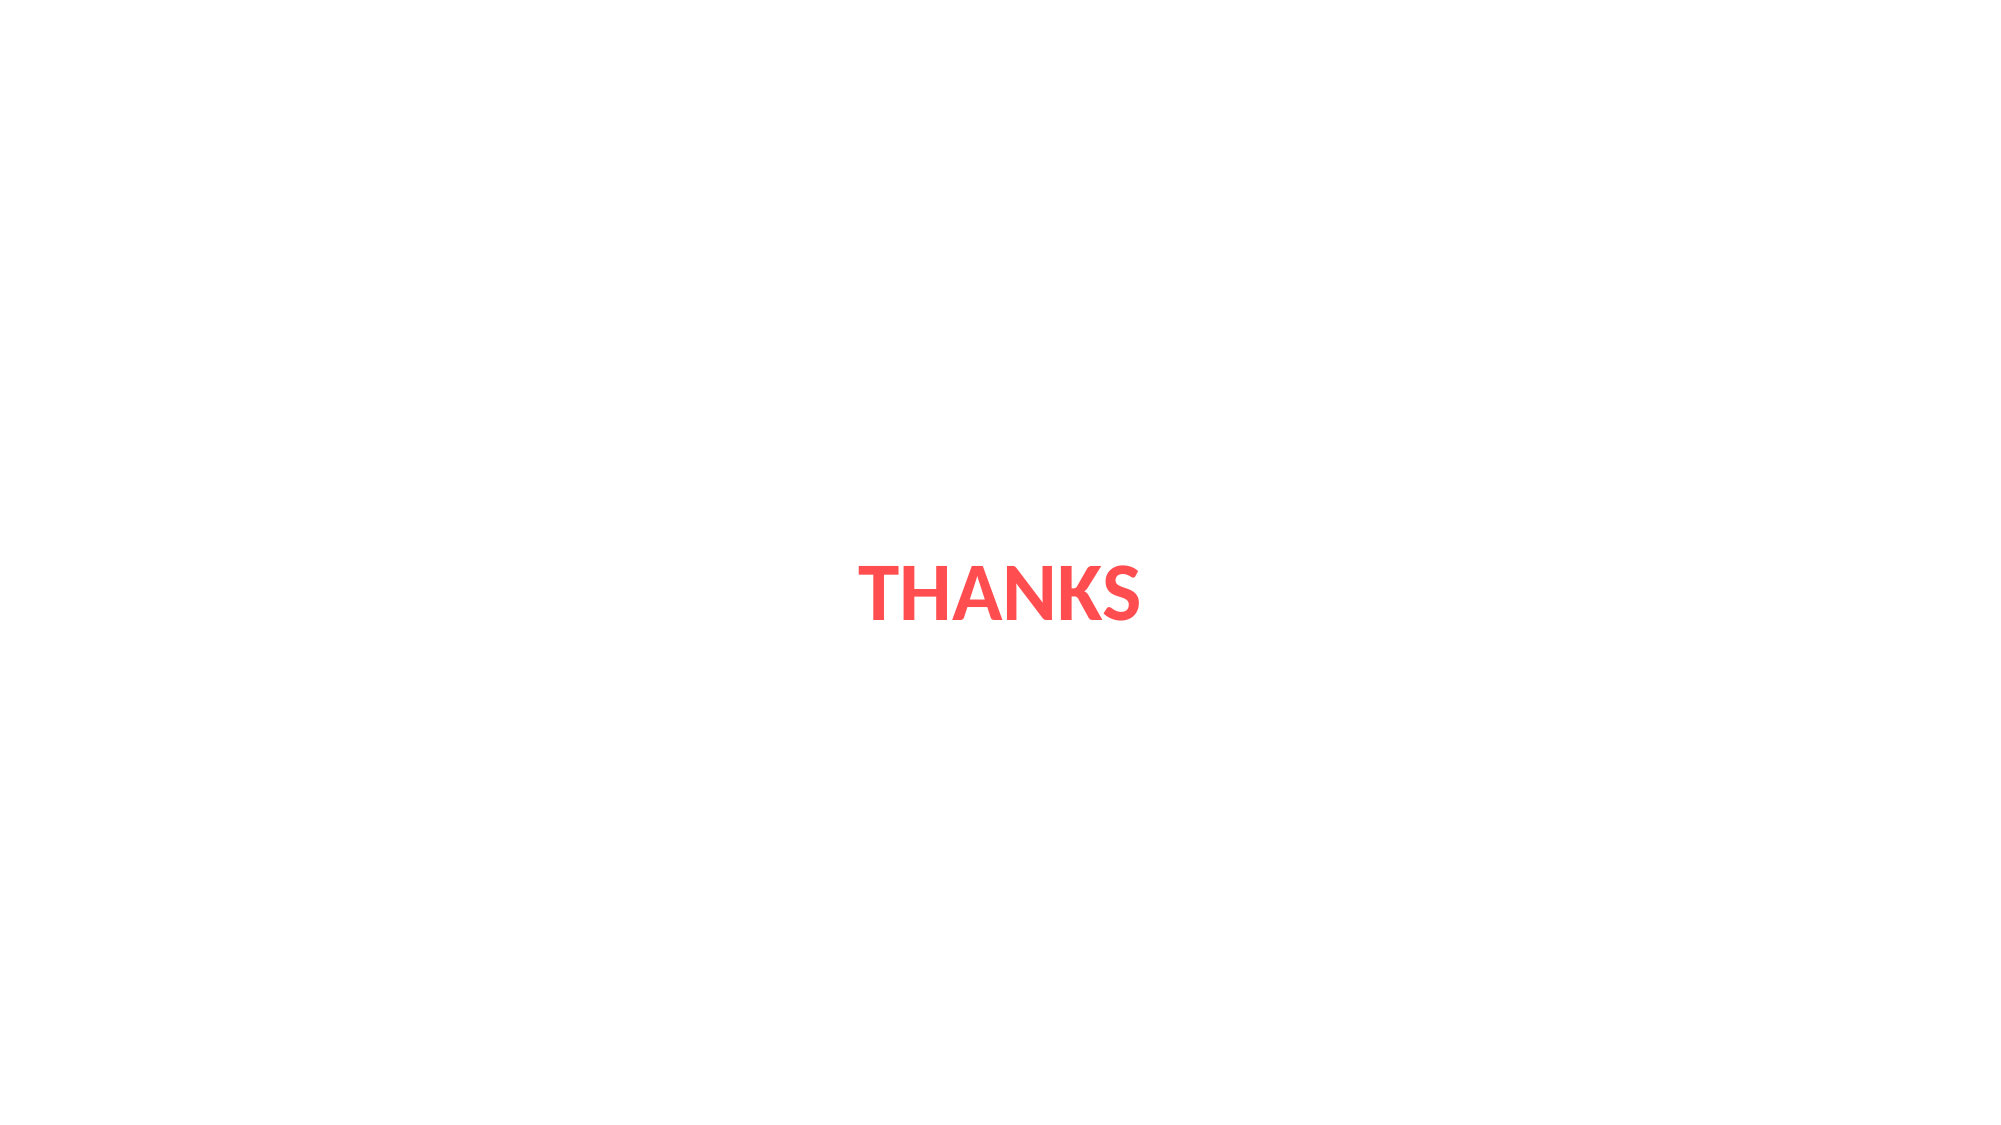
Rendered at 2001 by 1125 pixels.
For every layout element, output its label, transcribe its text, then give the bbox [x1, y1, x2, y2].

text_box THANKS [794, 480, 1206, 645]
